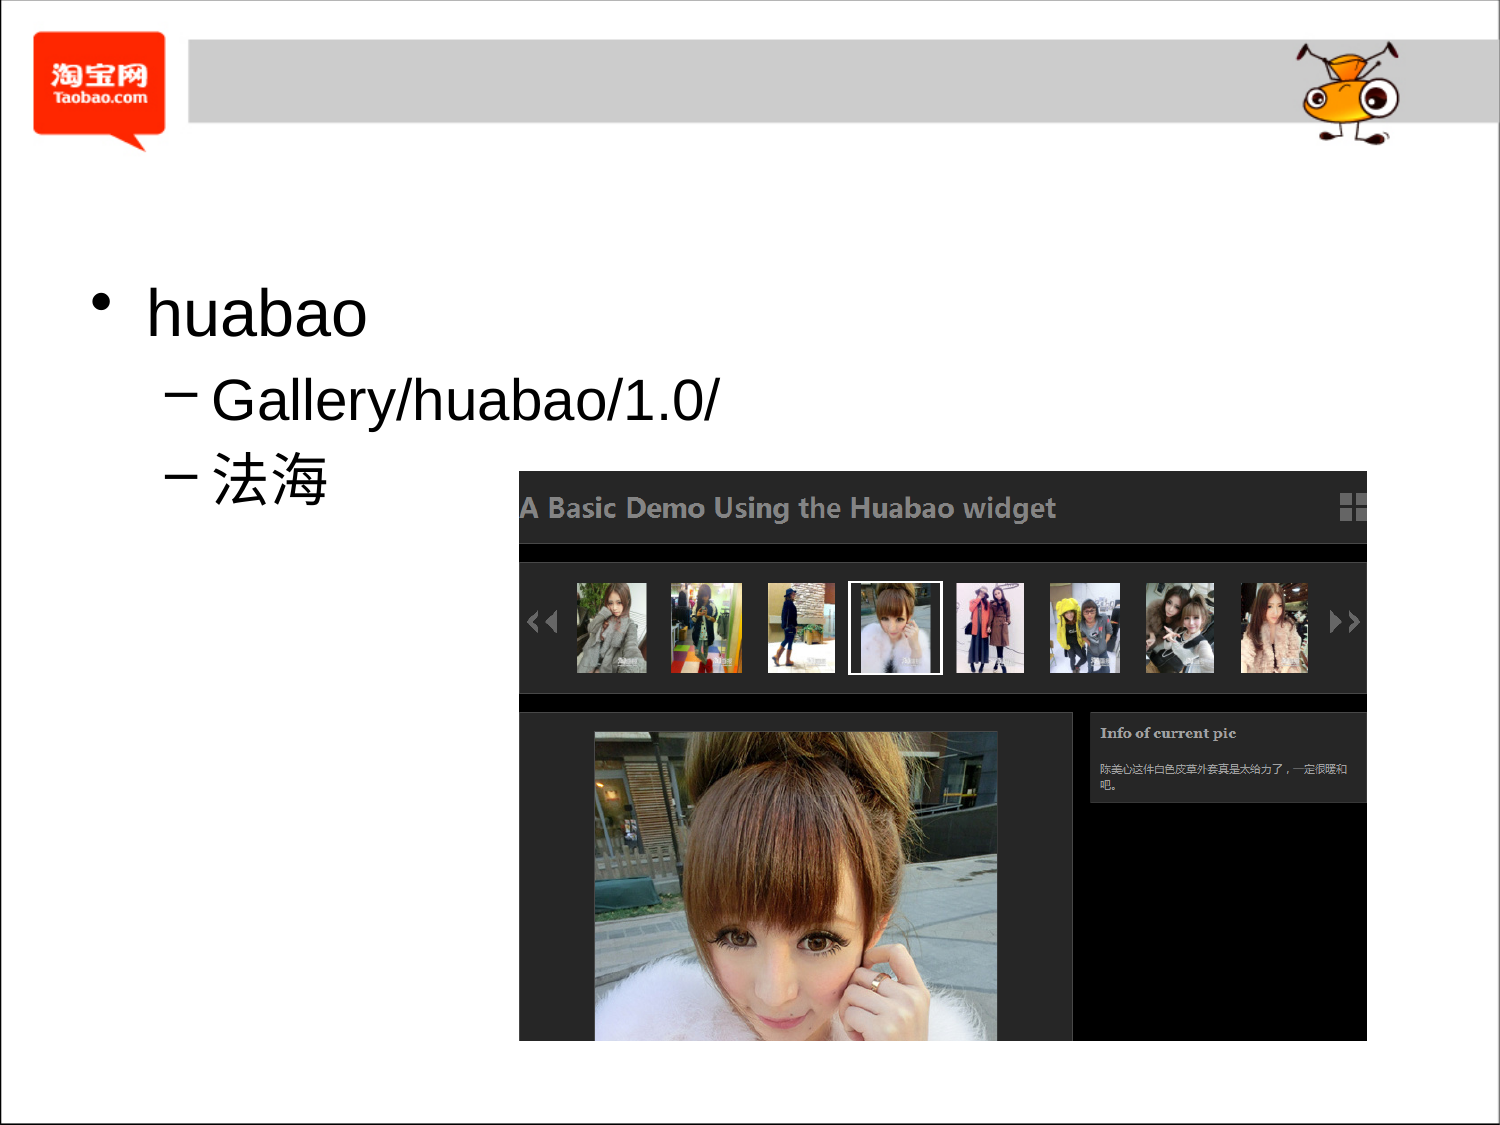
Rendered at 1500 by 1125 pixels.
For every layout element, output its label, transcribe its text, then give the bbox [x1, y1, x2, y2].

list huabao Gallery/huabao/1.0/ 法海 [74, 262, 1426, 1006]
picture [0, 0, 1500, 1125]
